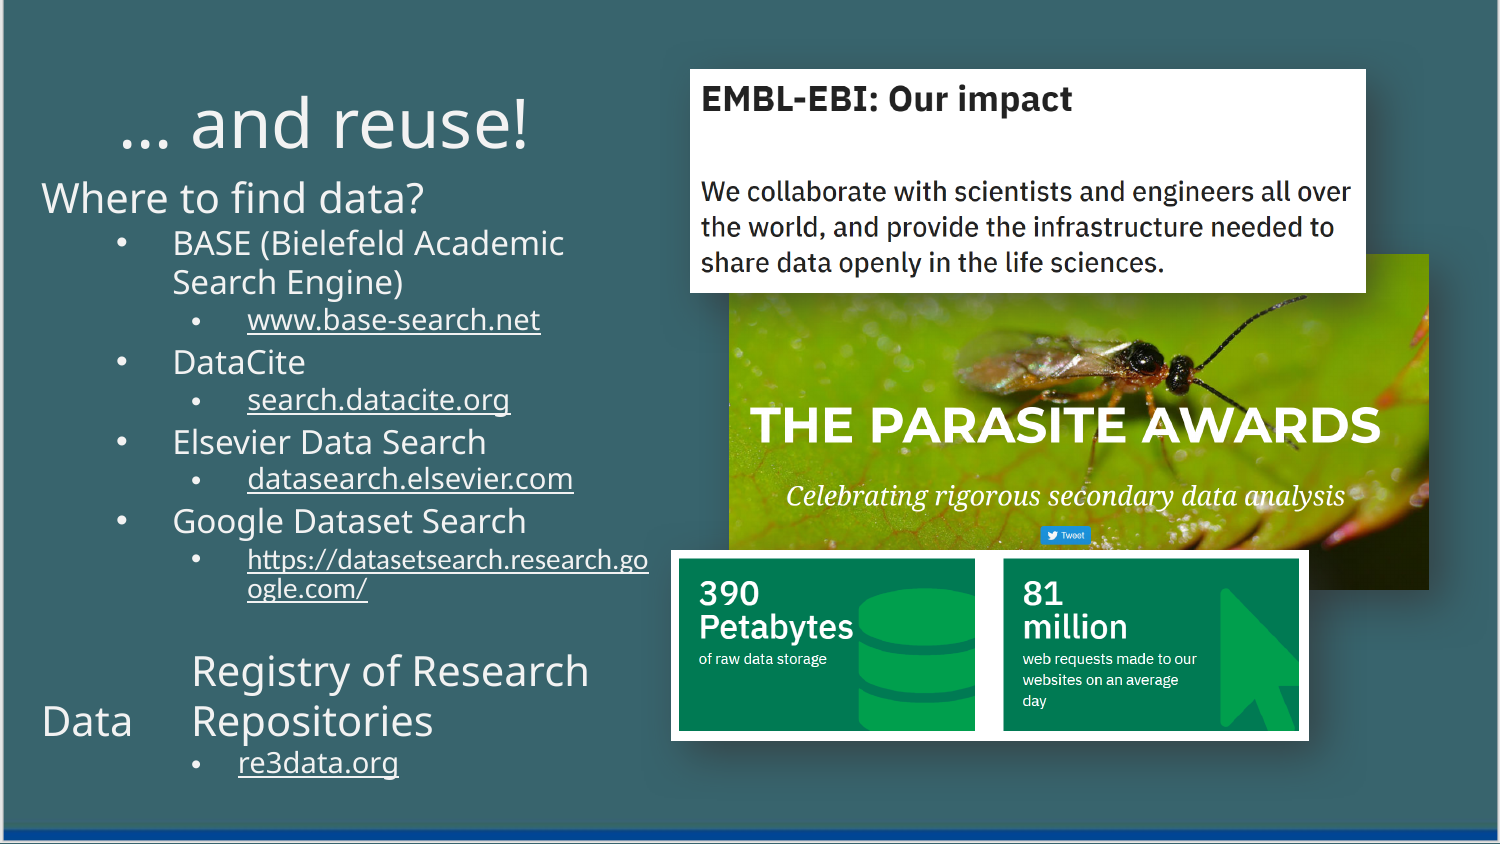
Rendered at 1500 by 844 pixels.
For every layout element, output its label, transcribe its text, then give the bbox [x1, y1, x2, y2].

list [729, 254, 1429, 590]
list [671, 550, 1309, 741]
picture [0, 0, 1500, 843]
title … and reuse! [103, 44, 1397, 208]
text_box Where to find data? BASE (Bielefeld Academic Search Engine) www.base-search.net DataCite search.datacite.org Elsevier Data Search datasearch.elsevier.com Google Dataset Search https://datasetsearch.research.google.com/ Registry of Research Data Repositories re3data.org [26, 164, 664, 763]
